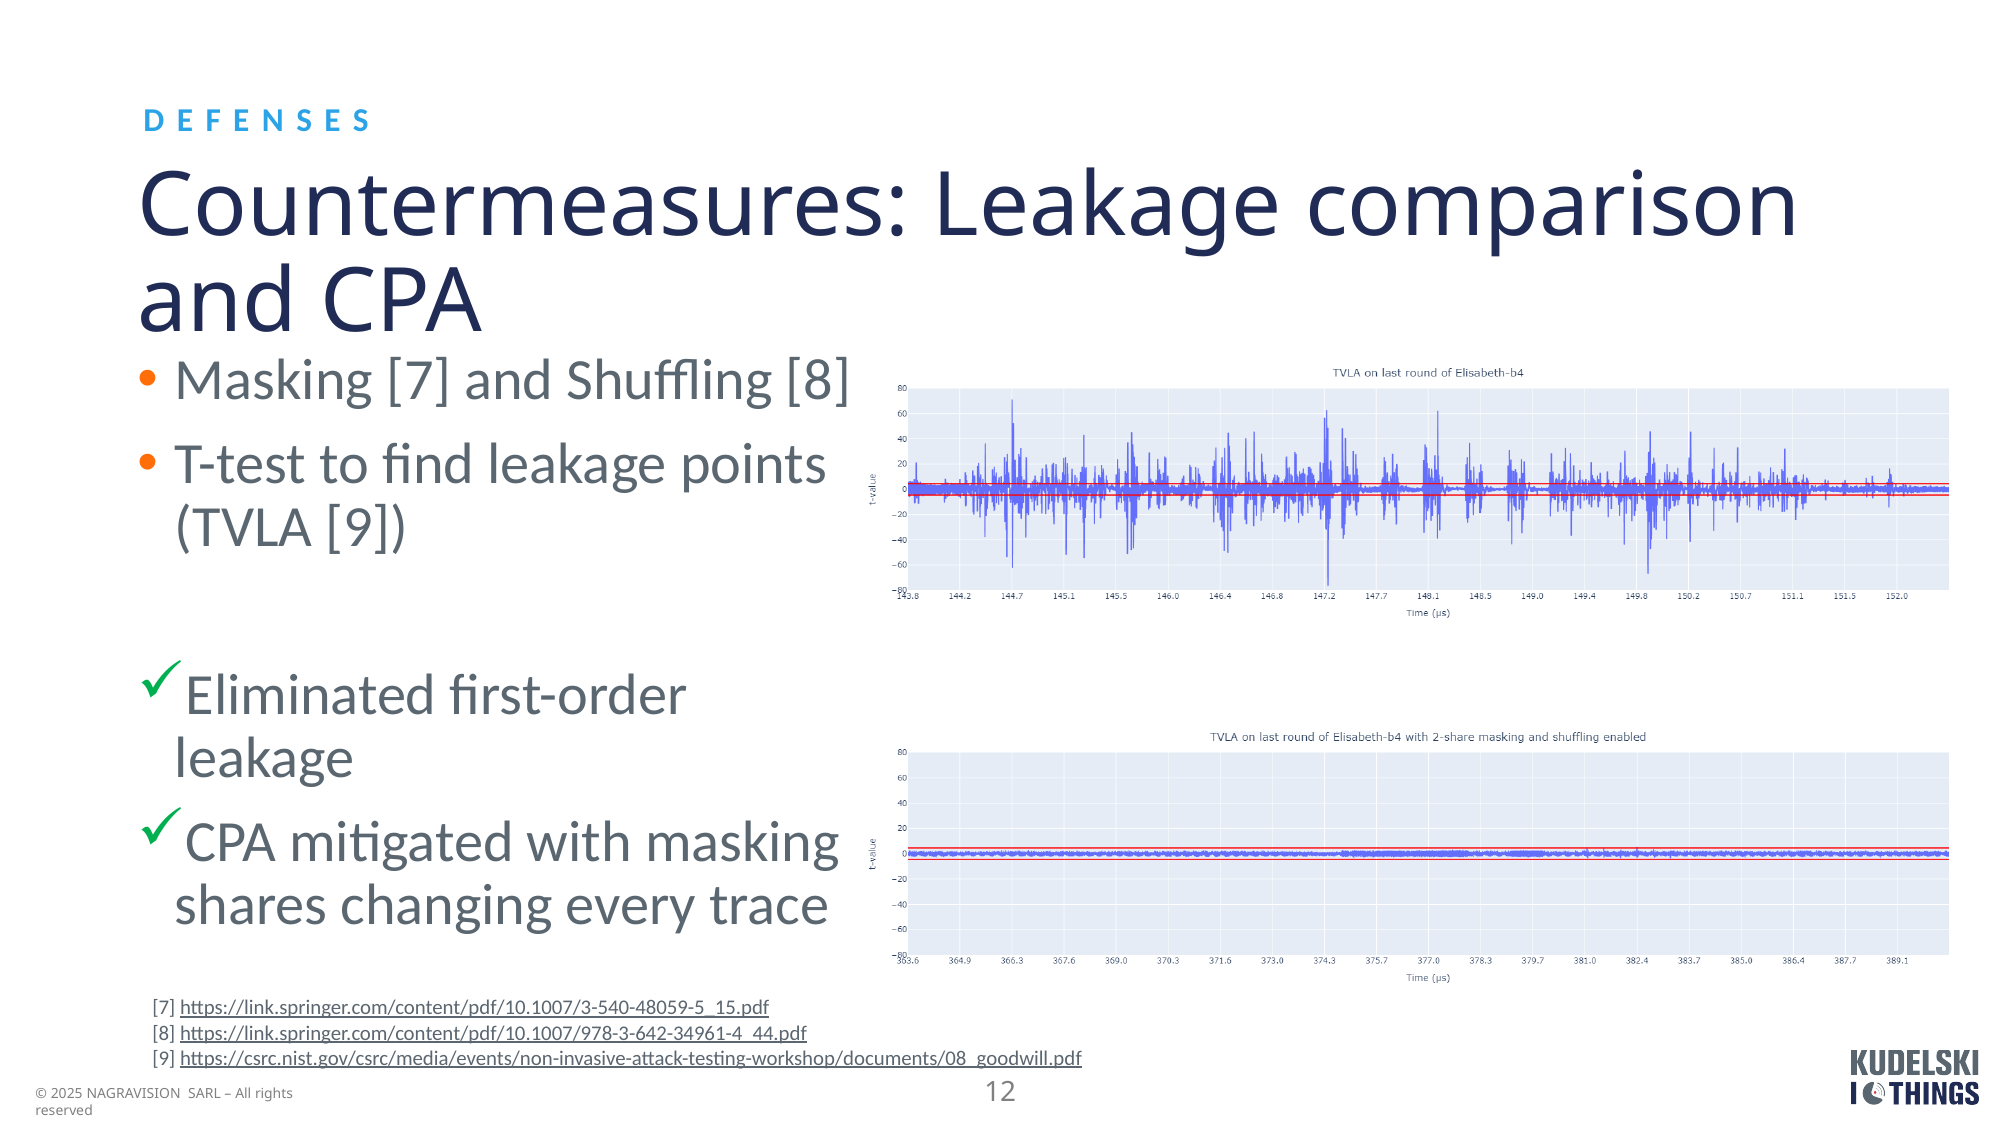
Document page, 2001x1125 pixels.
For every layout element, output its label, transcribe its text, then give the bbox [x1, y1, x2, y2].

text_box [7] https://link.springer.com/content/pdf/10.1007/3-540-48059-5_15.pdf [8] https://link.springer.com/content/pdf/10.1007/978-3-642-34961-4_44.pdf [9] https://csrc.nist.gov/csrc/media/events/non-invasive-attack-testing-workshop/documents/08_goodwill.pdf [137, 986, 1126, 1077]
list DEFENSES [135, 103, 1863, 142]
title Countermeasures: Leakage comparison and CPA [137, 158, 1863, 267]
list Masking [7] and Shuffling [8] T-test to find leakage points (TVLA [9]) Eliminated first-order leakage CPA mitigated with masking shares changing every trace [137, 349, 857, 986]
picture [1851, 1050, 1979, 1105]
picture [856, 713, 2000, 1007]
picture [856, 349, 2000, 642]
